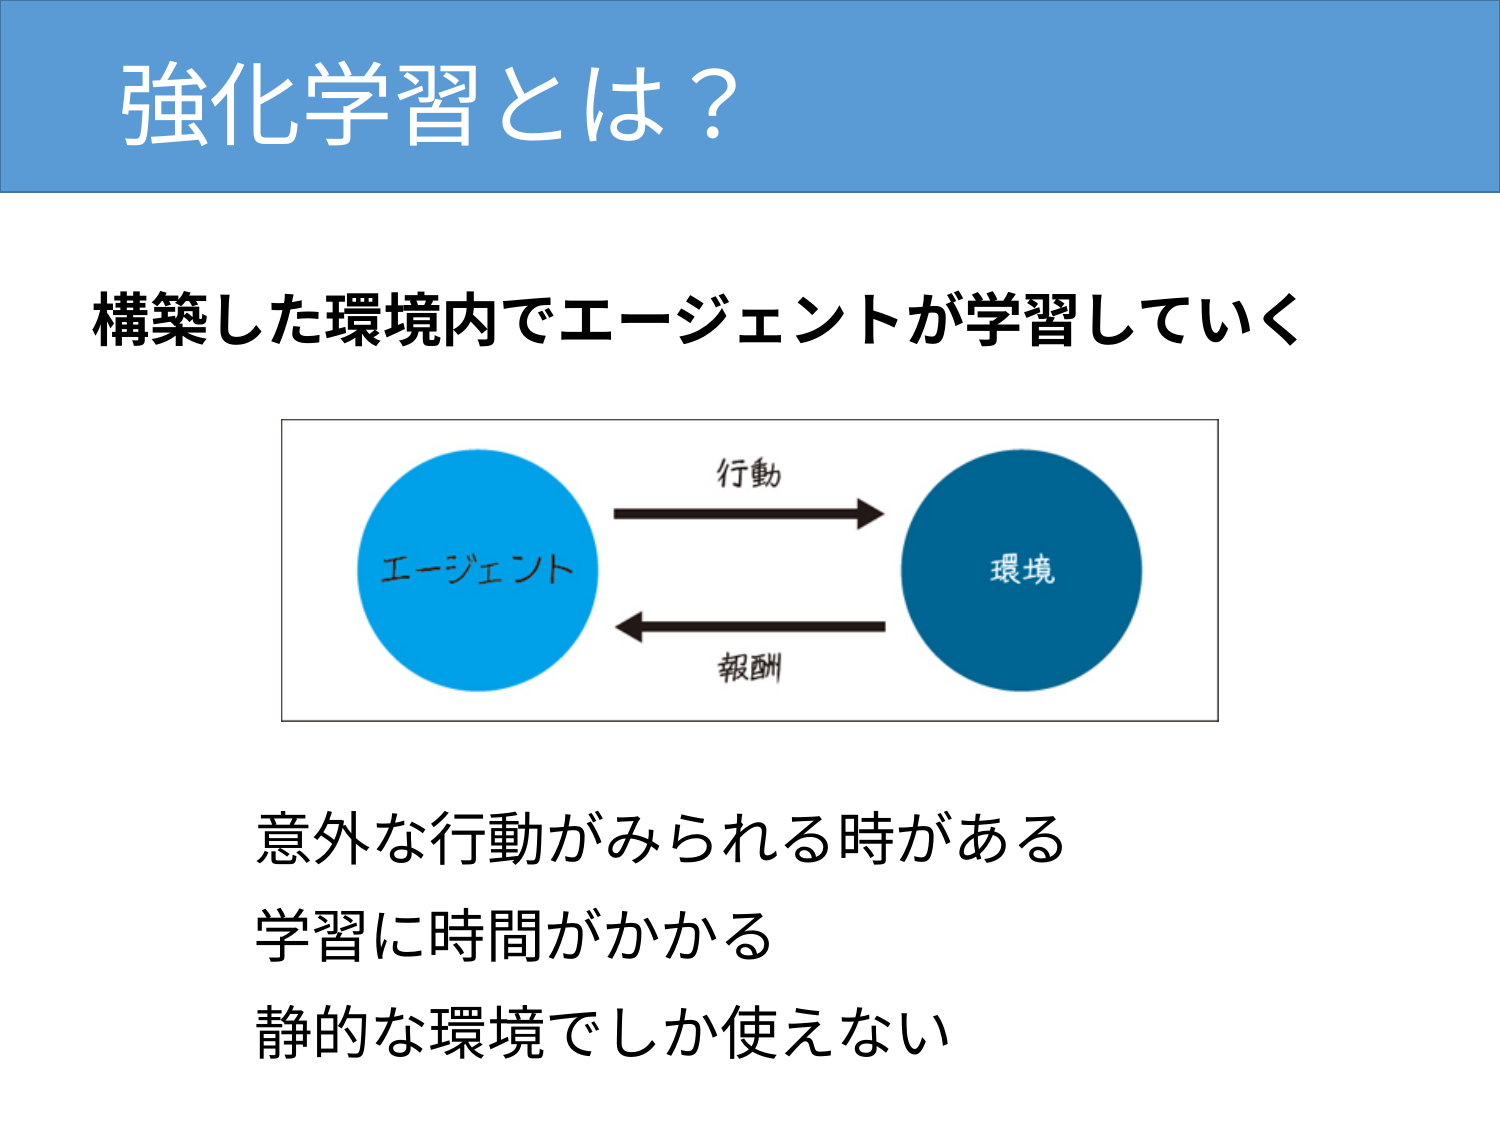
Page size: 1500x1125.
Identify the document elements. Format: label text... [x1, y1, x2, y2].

text_box 静的な環境でしか使えない [239, 988, 969, 1074]
text_box 構築した環境内でエージェントが学習していく [77, 275, 1328, 361]
title 強化学習とは？ [103, 0, 1397, 218]
text_box 意外な行動がみられる時がある [240, 794, 1086, 880]
text_box 学習に時間がかかる [238, 891, 793, 977]
picture [281, 419, 1219, 722]
